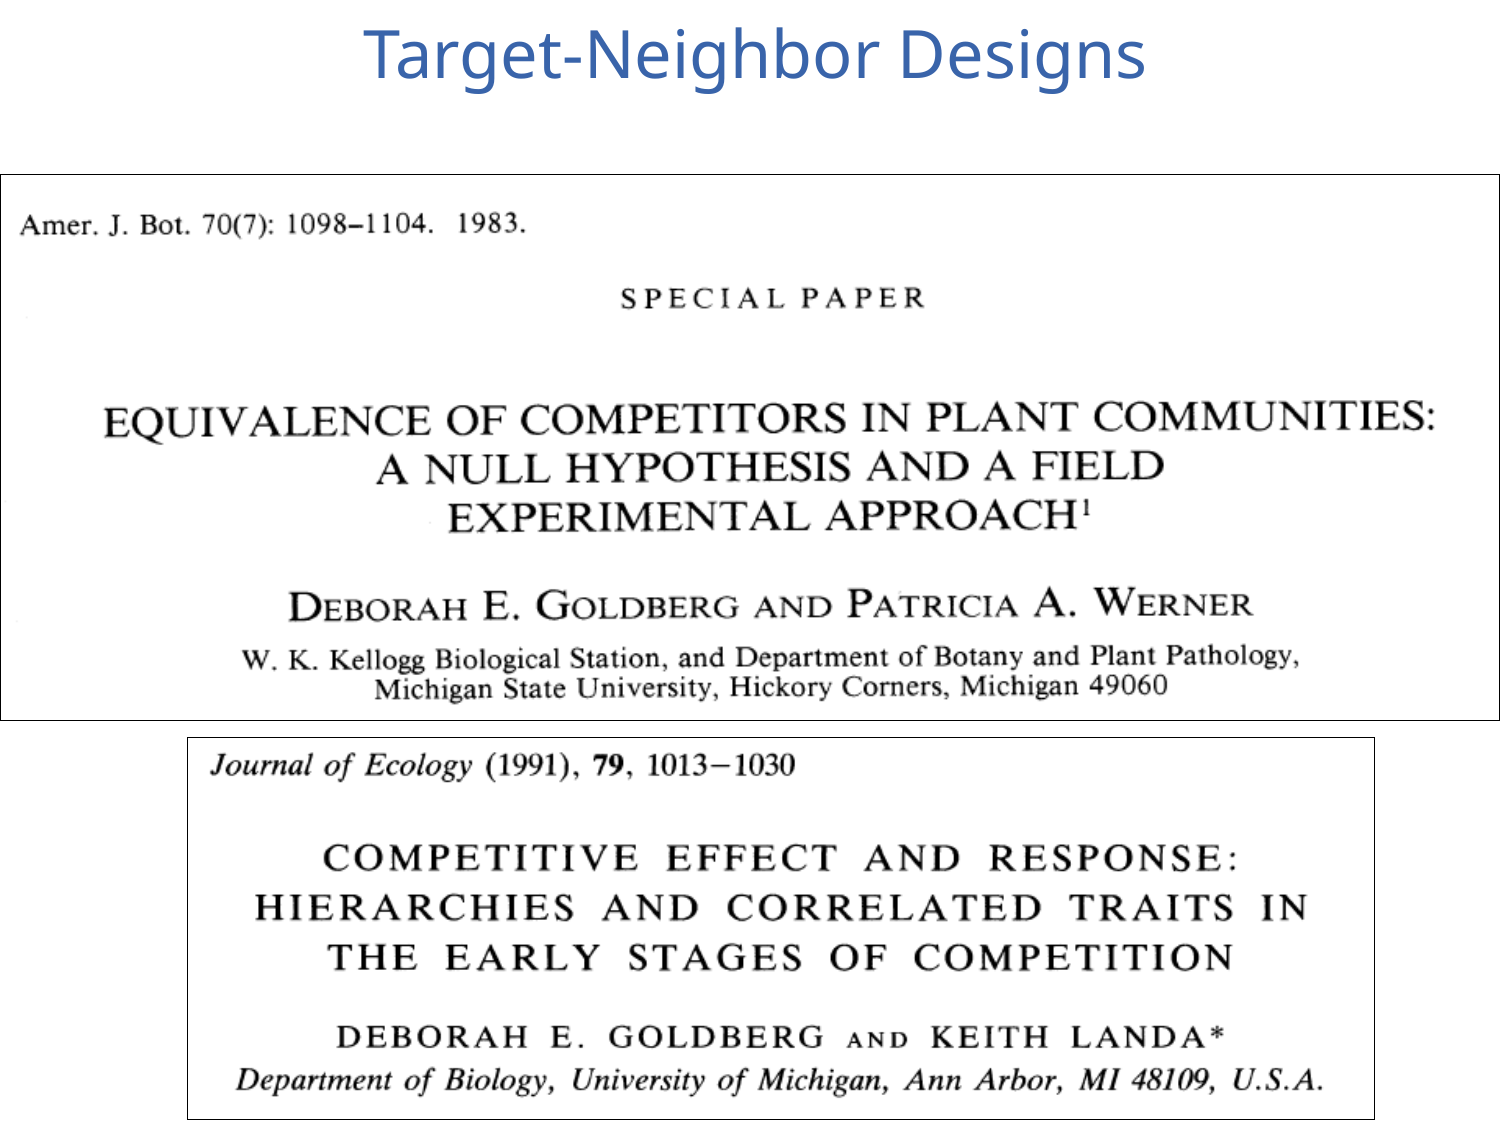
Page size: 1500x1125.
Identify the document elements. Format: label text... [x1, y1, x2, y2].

picture [0, 174, 1500, 722]
picture [187, 737, 1376, 1120]
text_box Target-Neighbor Designs [49, 4, 1463, 99]
